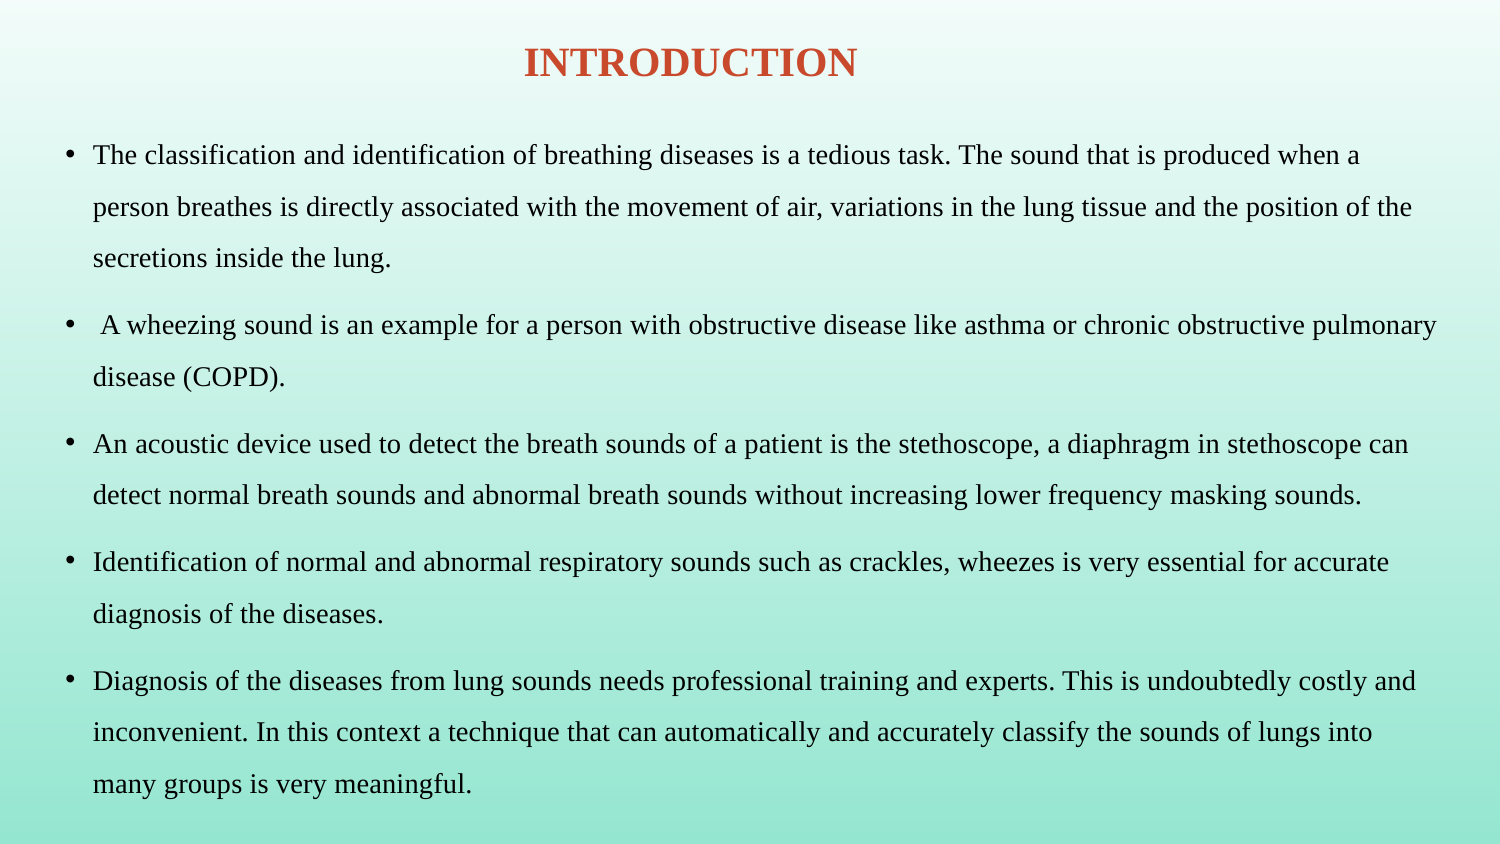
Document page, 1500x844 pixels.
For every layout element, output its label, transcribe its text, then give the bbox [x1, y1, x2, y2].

list The classification and identification of breathing diseases is a tedious task. The sound that is produced when a person breathes is directly associated with the movement of air, variations in the lung tissue and the position of the secretions inside the lung. A wheezing sound is an example for a person with obstructive disease like asthma or chronic obstructive pulmonary disease (COPD). An acoustic device used to detect the breath sounds of a patient is the stethoscope, a diaphragm in stethoscope can detect normal breath sounds and abnormal breath sounds without increasing lower frequency masking sounds. Identification of normal and abnormal respiratory sounds such as crackles, wheezes is very essential for accurate diagnosis of the diseases. Diagnosis of the diseases from lung sounds needs professional training and experts. This is undoubtedly costly and inconvenient. In this context a technique that can automatically and accurately classify the sounds of lungs into many groups is very meaningful. [50, 111, 1457, 811]
title INTRODUCTION [114, 15, 1267, 111]
